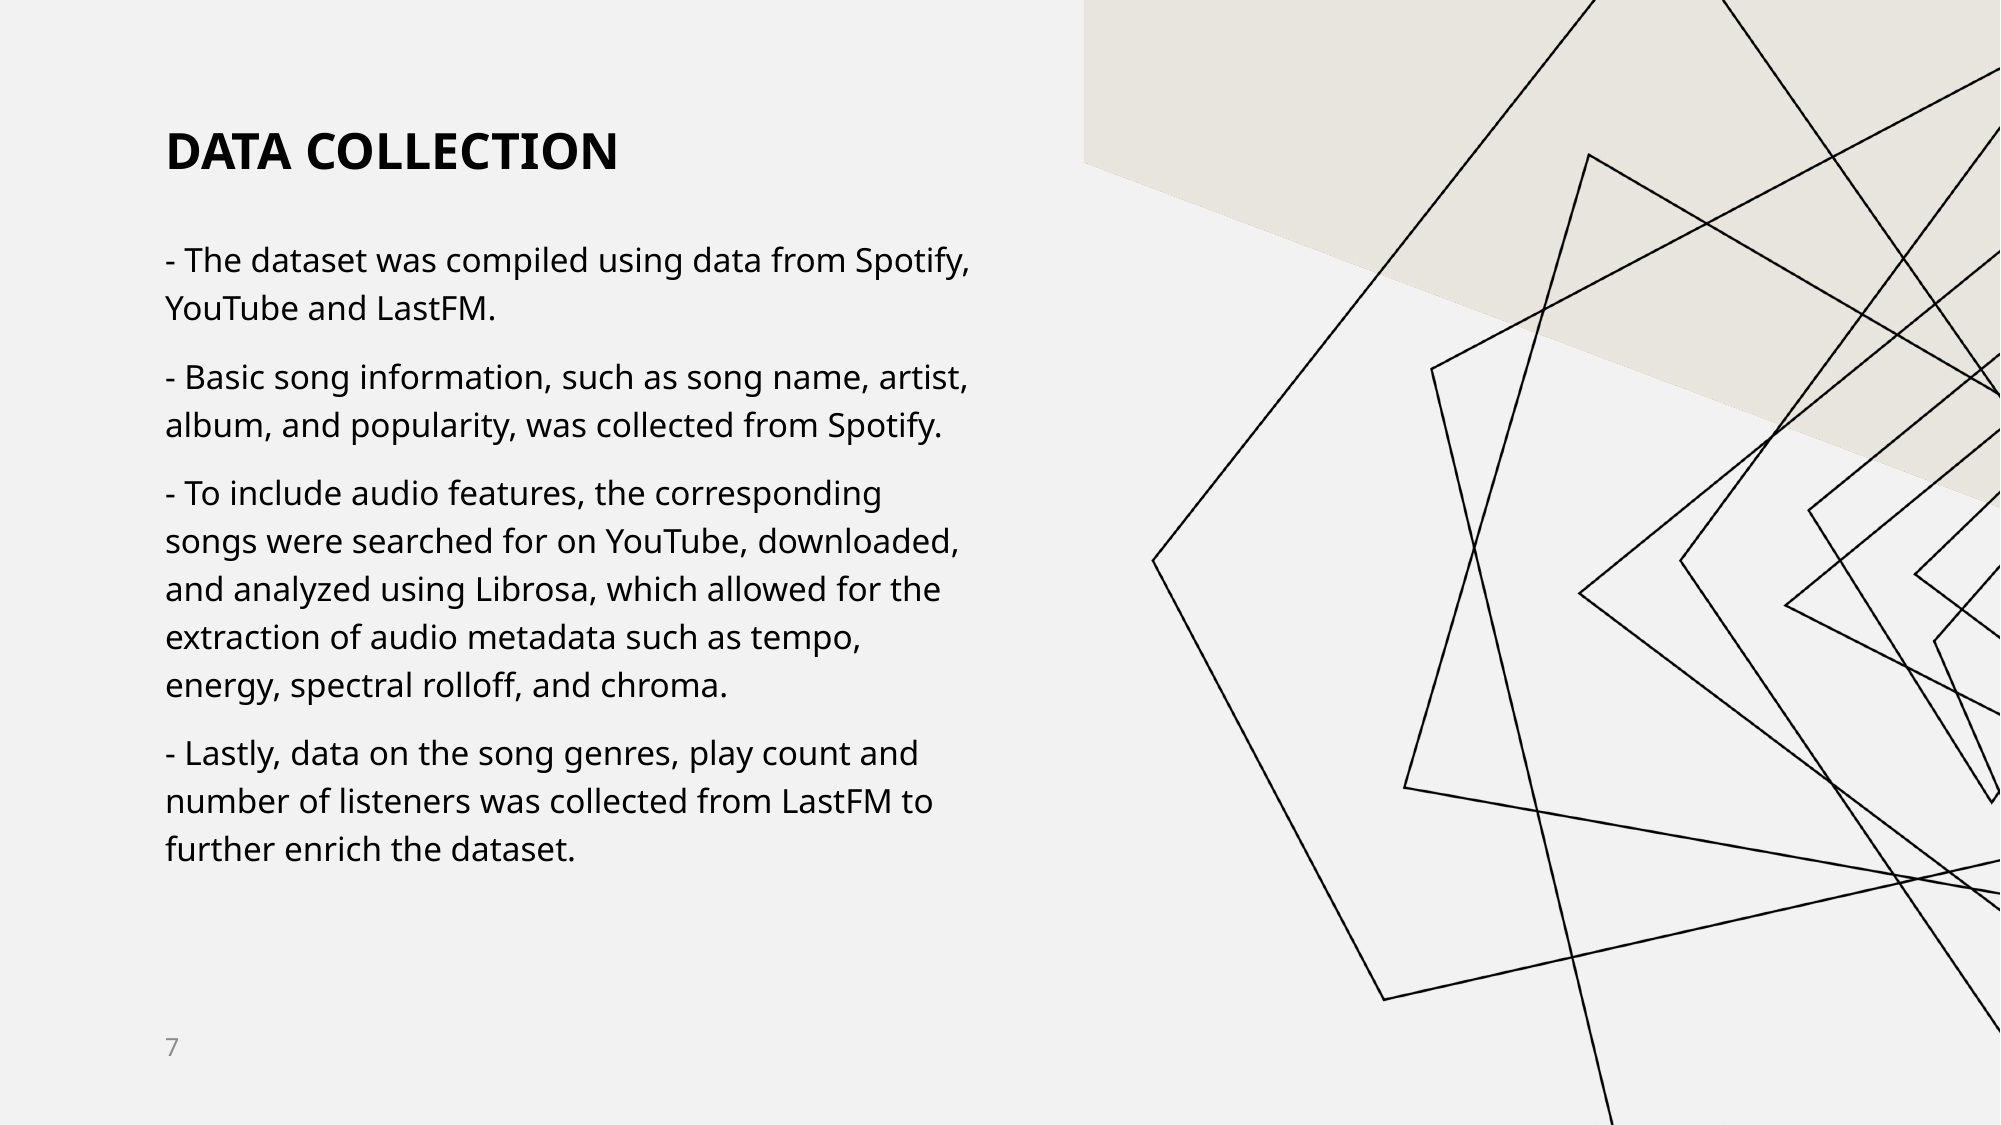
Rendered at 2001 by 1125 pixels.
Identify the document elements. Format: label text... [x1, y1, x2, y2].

picture [1083, 0, 2001, 1125]
slide_number 7 [150, 1024, 254, 1074]
title Data collection [150, 94, 1000, 188]
list - The dataset was compiled using data from Spotify, YouTube and LastFM. - Basic song information, such as song name, artist, album, and popularity, was collected from Spotify. - To include audio features, the corresponding songs were searched for on YouTube, downloaded, and analyzed using Librosa, which allowed for the extraction of audio metadata such as tempo, energy, spectral rolloff, and chroma. - Lastly, data on the song genres, play count and number of listeners was collected from LastFM to further enrich the dataset. [150, 223, 1000, 957]
